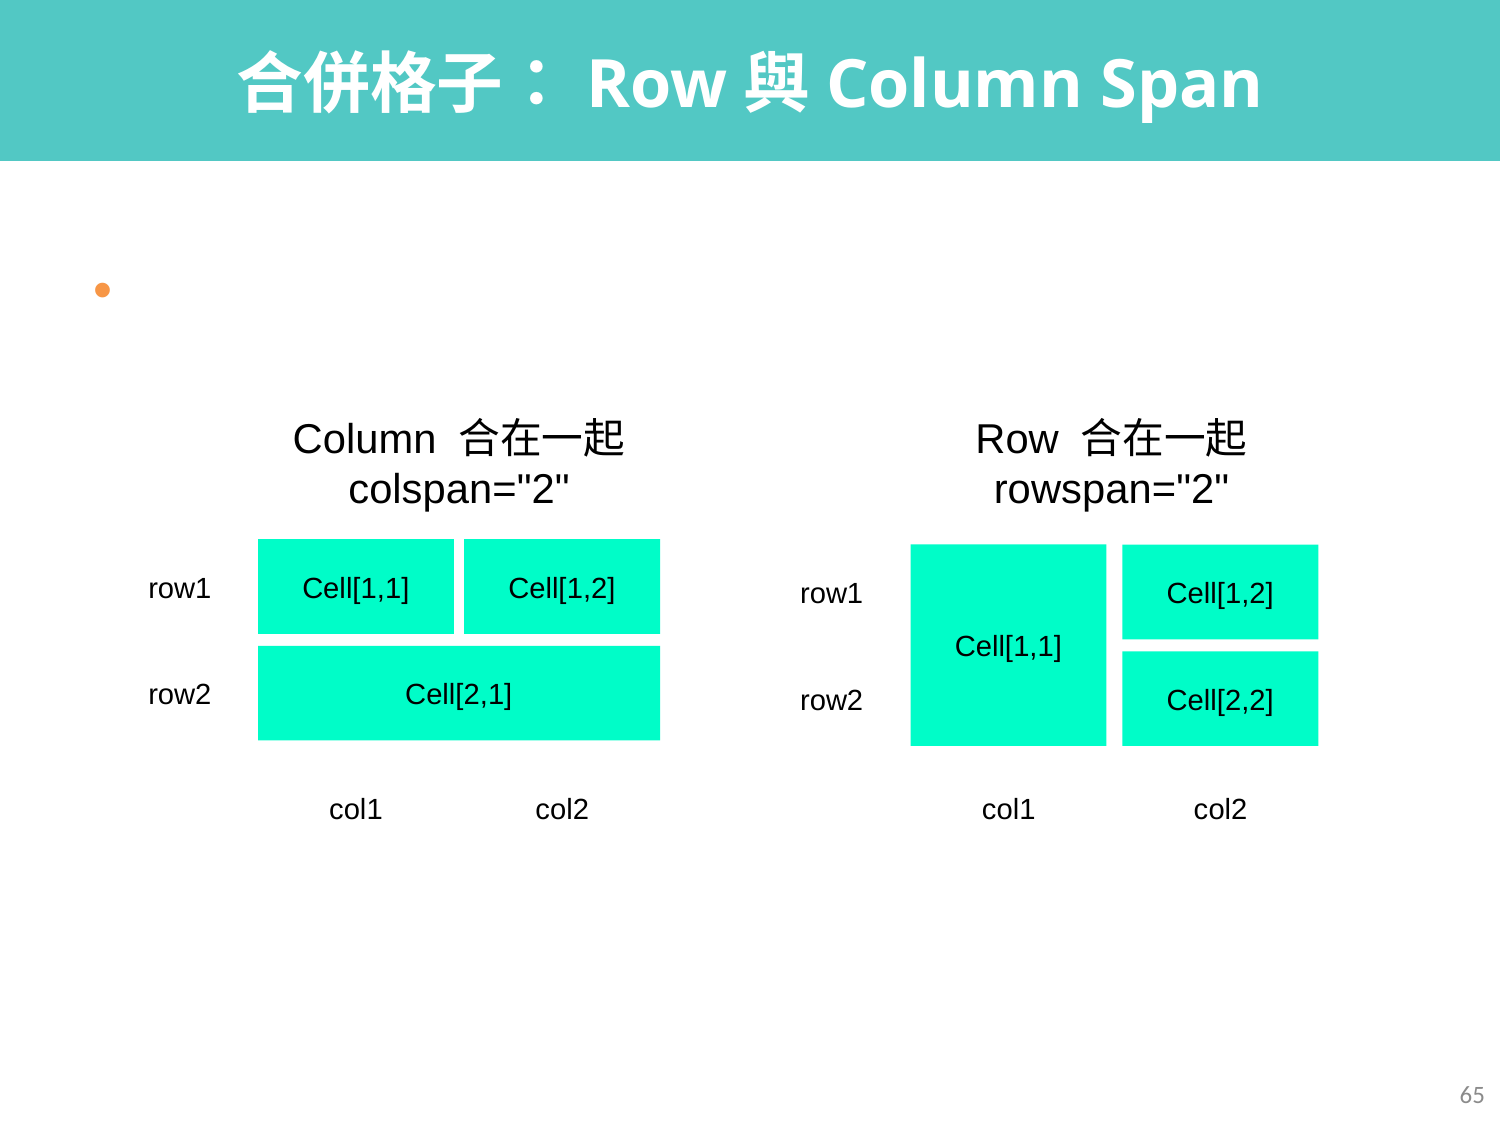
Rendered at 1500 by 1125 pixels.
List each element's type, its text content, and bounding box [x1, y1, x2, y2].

text_box col2 [1163, 779, 1278, 836]
list ­ [41, 184, 1459, 1106]
text_box Cell[1,2] [464, 539, 661, 634]
text_box row2 [774, 670, 889, 727]
slide_number 65 [1425, 1074, 1500, 1113]
text_box Row 合在一起 rowspan="2" [910, 385, 1313, 539]
text_box Cell[2,2] [1122, 651, 1319, 746]
text_box Cell[2,1] [258, 645, 661, 741]
text_box row1 [774, 563, 889, 621]
text_box row2 [122, 664, 237, 722]
text_box col1 [951, 779, 1066, 836]
text_box col1 [298, 779, 414, 836]
text_box Cell[1,1] [258, 539, 454, 634]
text_box Cell[1,2] [1122, 544, 1319, 640]
text_box col2 [505, 779, 620, 836]
text_box Column 合在一起 colspan="2" [258, 385, 661, 539]
title 合併格子：Row與Column Span [0, 0, 1500, 161]
text_box Cell[1,1] [910, 544, 1107, 746]
text_box row1 [122, 558, 237, 615]
